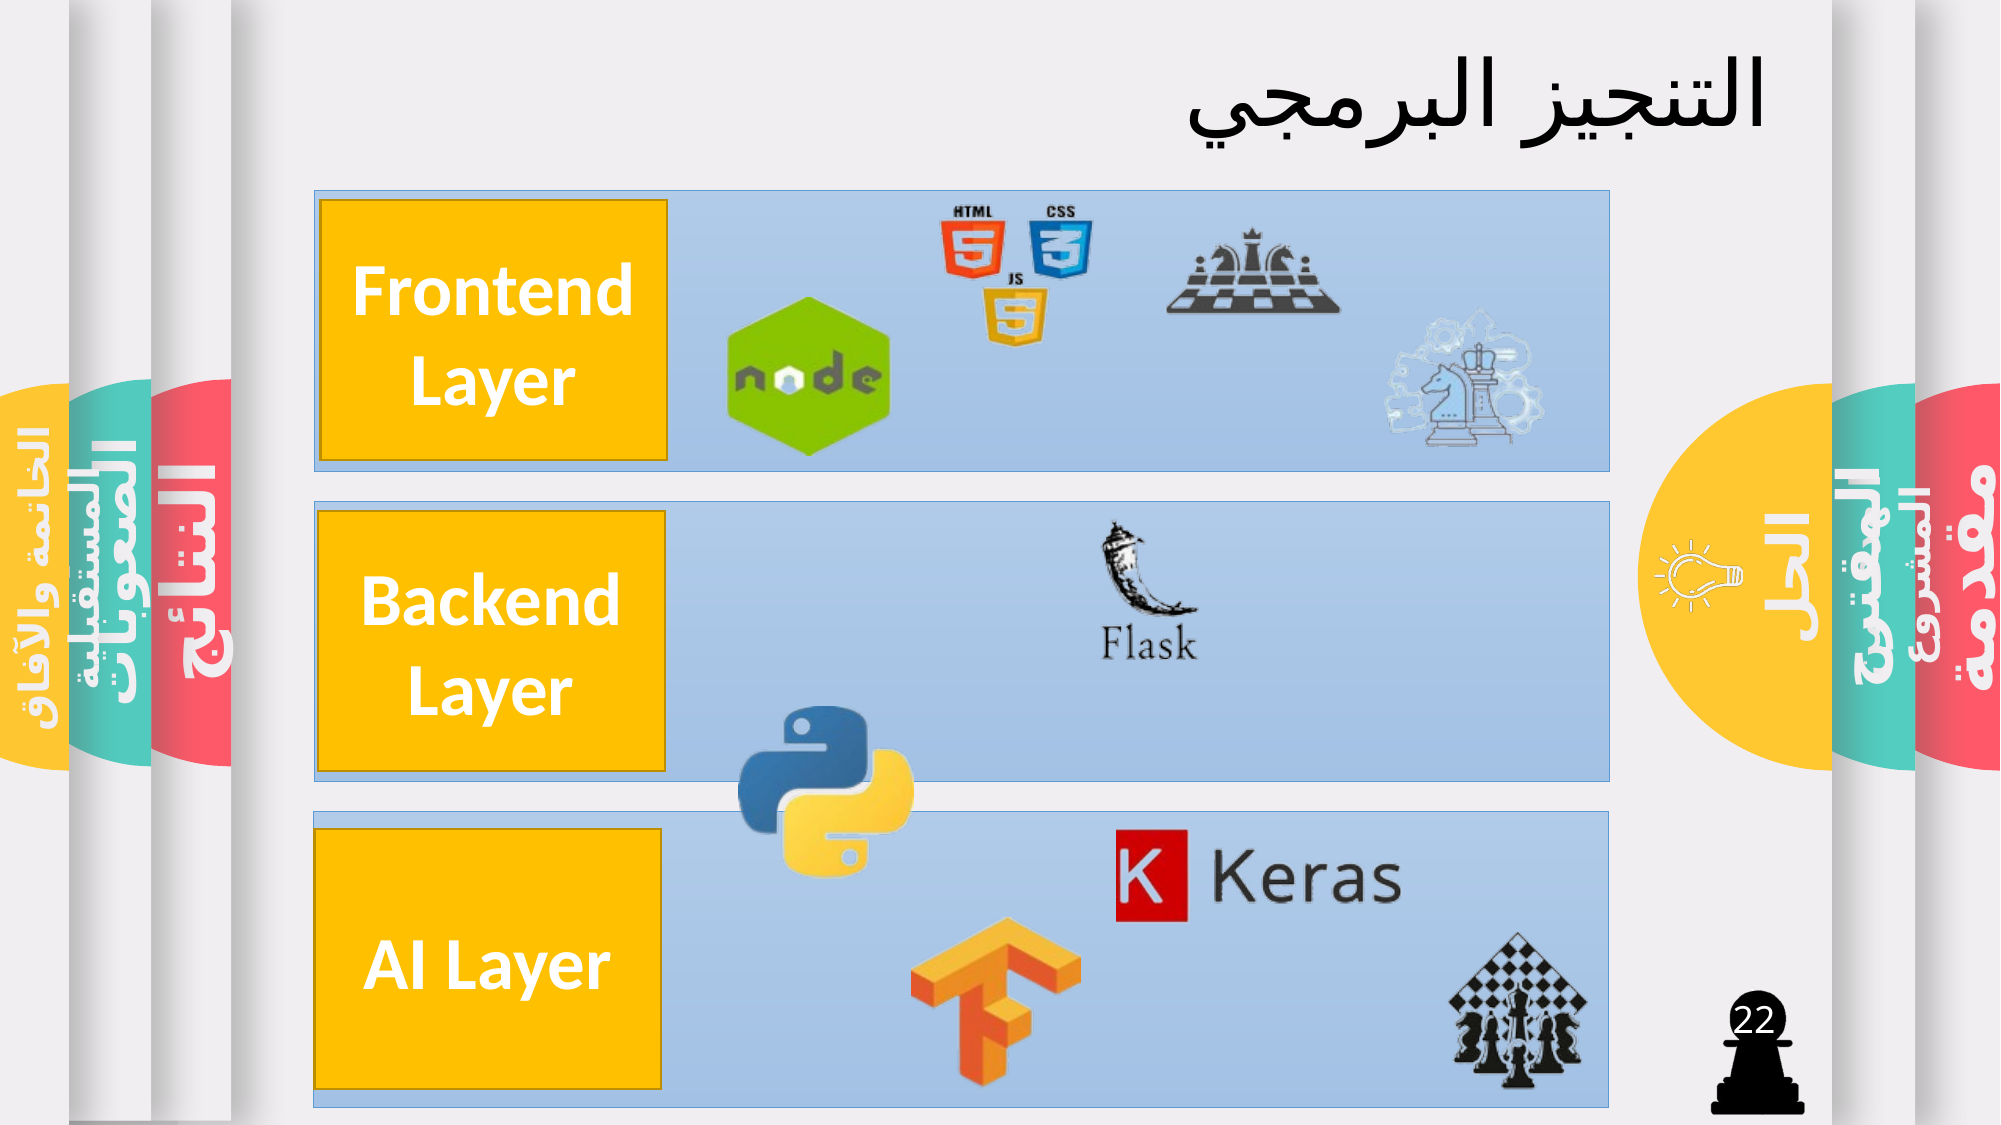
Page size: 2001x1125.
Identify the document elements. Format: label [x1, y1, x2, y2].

picture [1695, 984, 1820, 1120]
picture [911, 917, 1081, 1090]
picture [932, 197, 1105, 356]
picture [1165, 197, 1343, 356]
text_box [1832, 0, 1916, 1125]
text_box [69, 1121, 177, 1125]
picture [1062, 510, 1238, 669]
text_box [177, 0, 1832, 1125]
picture [1116, 828, 1404, 924]
picture [719, 297, 899, 456]
text_box [1916, 0, 2000, 1125]
picture [738, 706, 914, 879]
text_box [69, 0, 152, 1121]
text_box [152, 0, 240, 1121]
picture [1377, 297, 1552, 456]
text_box [0, 0, 69, 1125]
picture [1425, 932, 1610, 1091]
